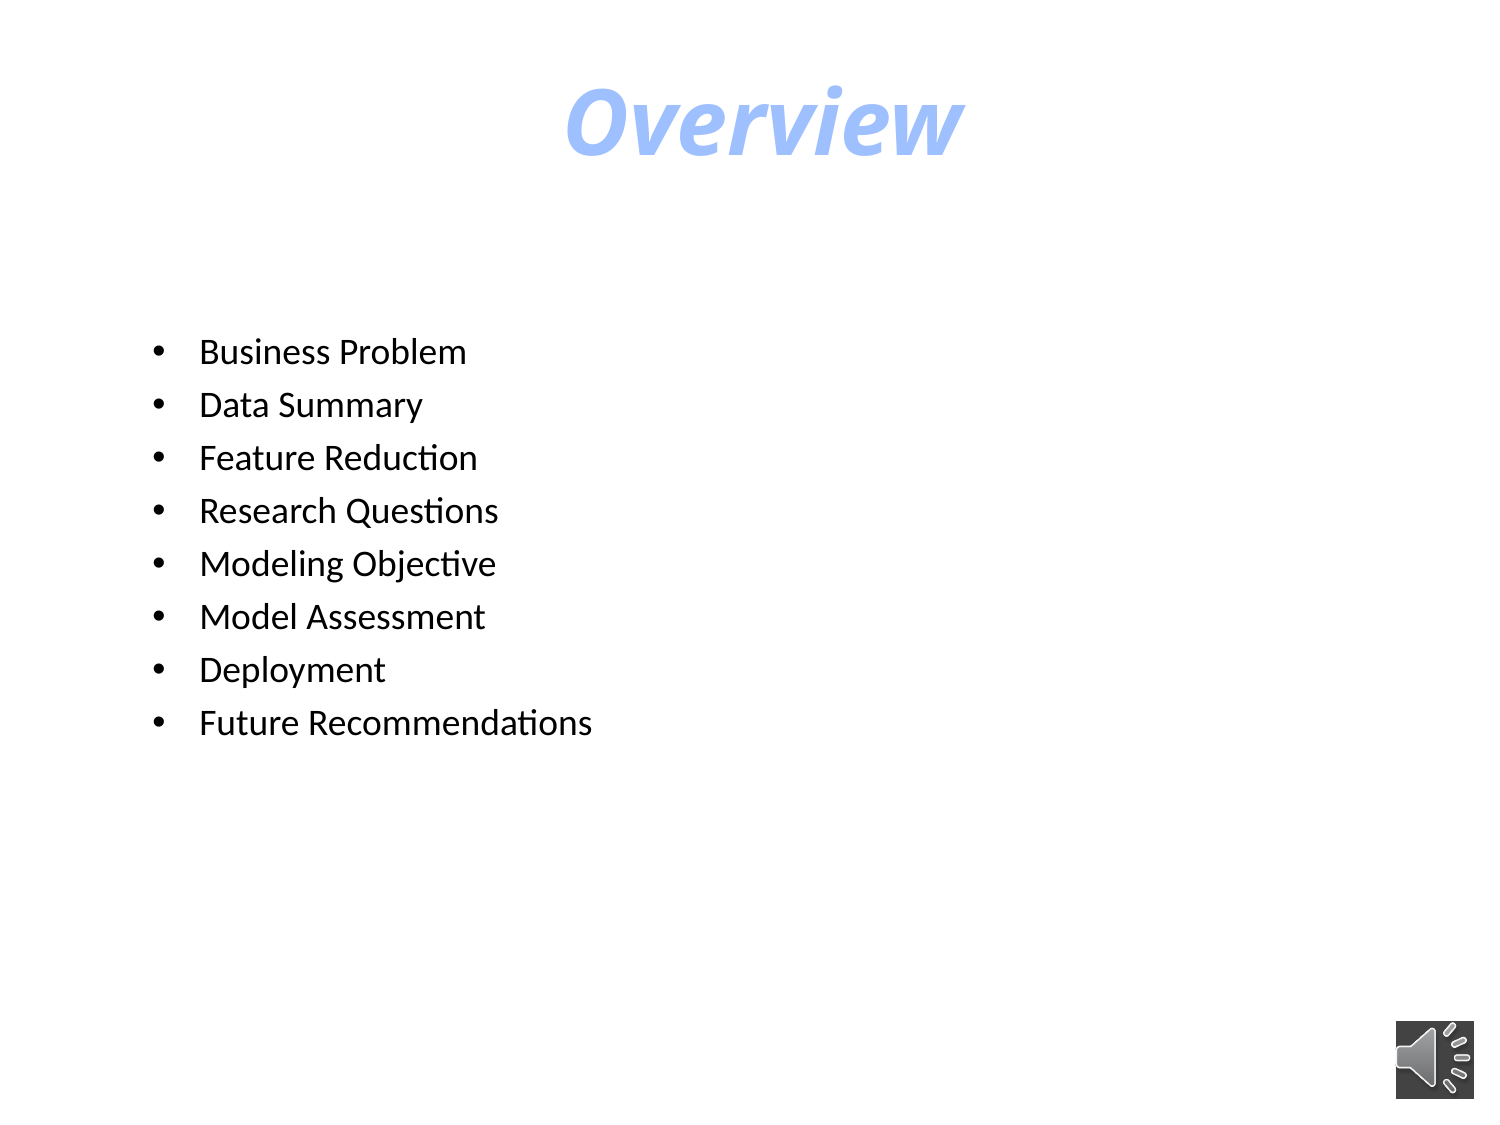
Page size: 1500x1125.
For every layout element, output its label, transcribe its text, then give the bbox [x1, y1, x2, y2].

text_box Business Problem Data Summary Feature Reduction Research Questions Modeling Objective Model Assessment Deployment Future Recommendations [137, 324, 1213, 775]
title Overview [125, 37, 1400, 201]
picture [1394, 1019, 1476, 1101]
